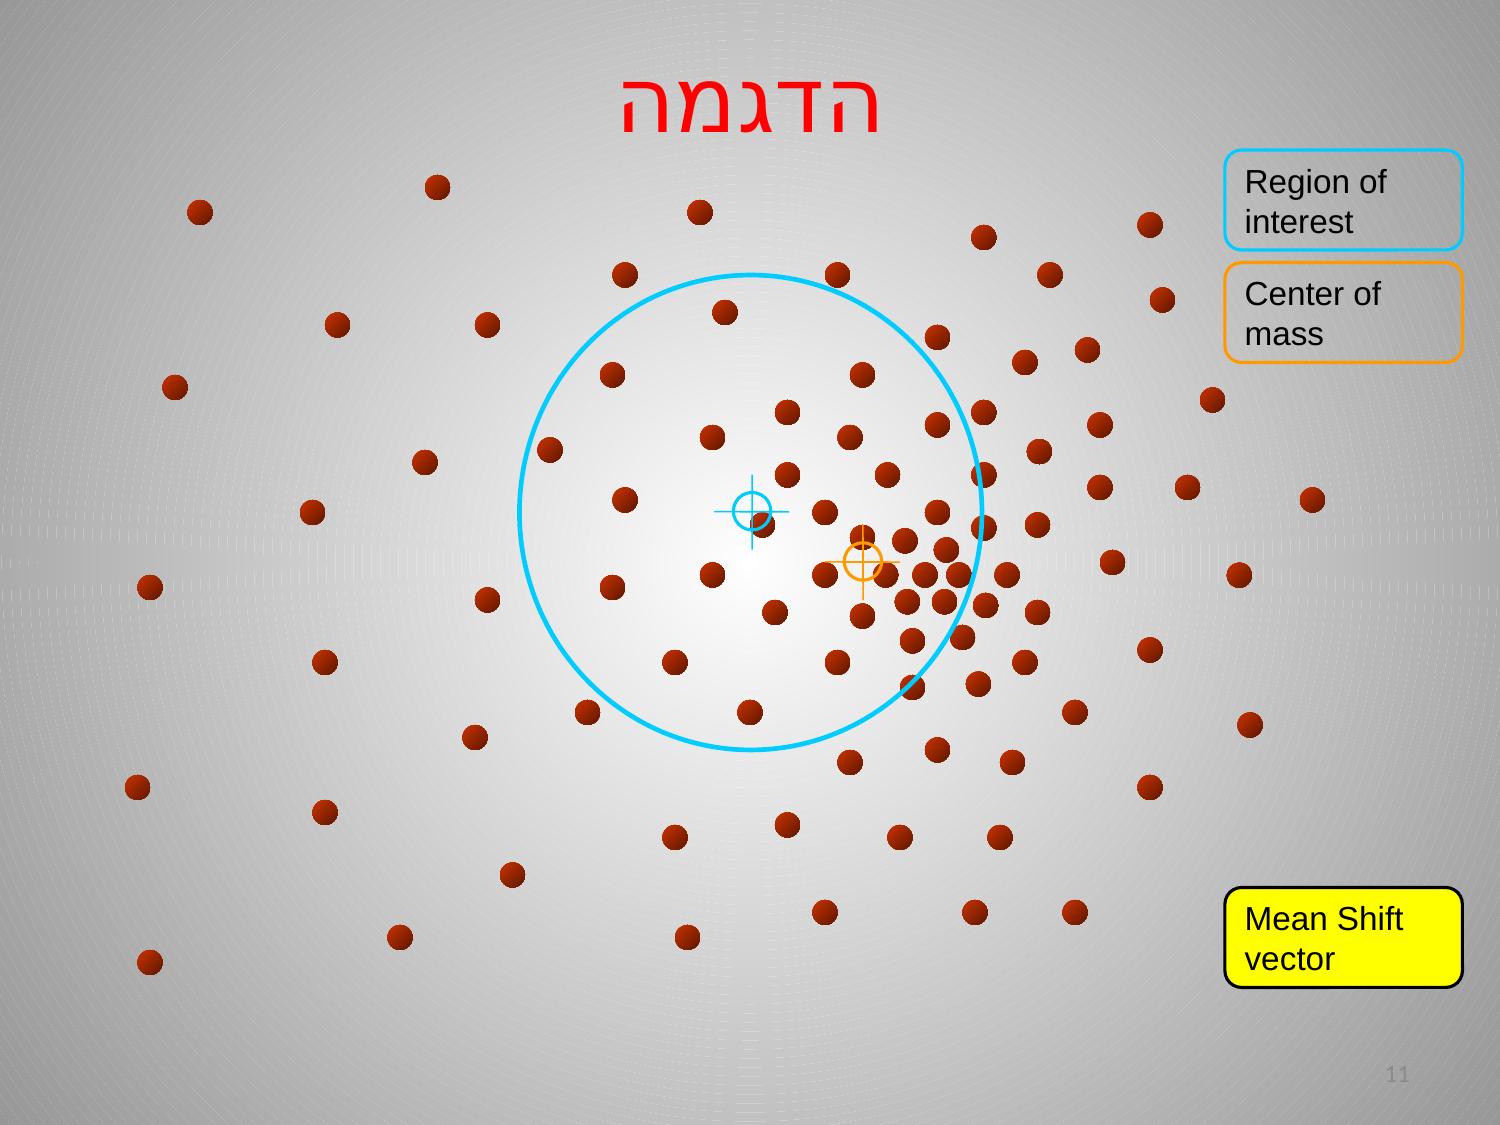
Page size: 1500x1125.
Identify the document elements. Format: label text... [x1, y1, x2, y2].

text_box [462, 725, 488, 751]
text_box [987, 825, 1013, 850]
text_box Mean Shift vector [1224, 887, 1463, 988]
text_box [137, 950, 163, 976]
text_box [1037, 262, 1063, 288]
text_box [312, 650, 338, 676]
text_box [962, 900, 988, 925]
text_box [675, 924, 700, 950]
text_box [988, 463, 997, 487]
text_box [1237, 712, 1263, 738]
text_box [1025, 512, 1051, 538]
text_box [425, 185, 451, 200]
text_box [162, 375, 188, 400]
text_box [519, 274, 983, 751]
text_box [988, 516, 997, 540]
text_box [300, 500, 325, 526]
text_box [1012, 650, 1038, 676]
text_box [662, 825, 688, 850]
text_box [1026, 439, 1052, 465]
text_box [137, 575, 163, 601]
text_box [887, 825, 913, 850]
text_box [324, 312, 350, 338]
text_box [1137, 212, 1163, 238]
text_box Region of interest [1224, 149, 1463, 250]
text_box Center of mass [1224, 262, 1463, 363]
slide_number 11 [1074, 1042, 1425, 1103]
text_box [412, 450, 438, 475]
text_box [837, 759, 863, 775]
text_box [1087, 412, 1113, 438]
text_box [1087, 474, 1113, 500]
title הדגמה [75, 6, 1425, 185]
text_box [988, 400, 997, 425]
text_box [774, 812, 800, 838]
text_box [1025, 600, 1051, 625]
text_box [612, 262, 638, 273]
text_box [1299, 487, 1325, 513]
text_box [474, 312, 500, 338]
text_box [994, 562, 1020, 588]
text_box [1100, 549, 1126, 575]
text_box [312, 800, 338, 826]
text_box [387, 924, 413, 950]
text_box [125, 774, 151, 800]
text_box [812, 900, 838, 925]
text_box [1137, 774, 1163, 800]
text_box [999, 750, 1025, 775]
text_box [1012, 350, 1038, 376]
text_box [928, 759, 947, 763]
text_box [1062, 900, 1088, 925]
text_box [825, 262, 850, 273]
text_box [1226, 562, 1252, 588]
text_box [824, 524, 901, 601]
text_box [687, 200, 713, 225]
text_box [971, 224, 997, 250]
text_box [1149, 287, 1175, 313]
text_box [187, 200, 213, 225]
text_box [988, 593, 999, 618]
text_box [1175, 474, 1201, 500]
text_box [1074, 337, 1100, 363]
text_box [500, 862, 526, 888]
text_box [474, 587, 500, 613]
text_box [1062, 699, 1088, 725]
text_box [1200, 387, 1225, 413]
text_box [1137, 637, 1163, 663]
